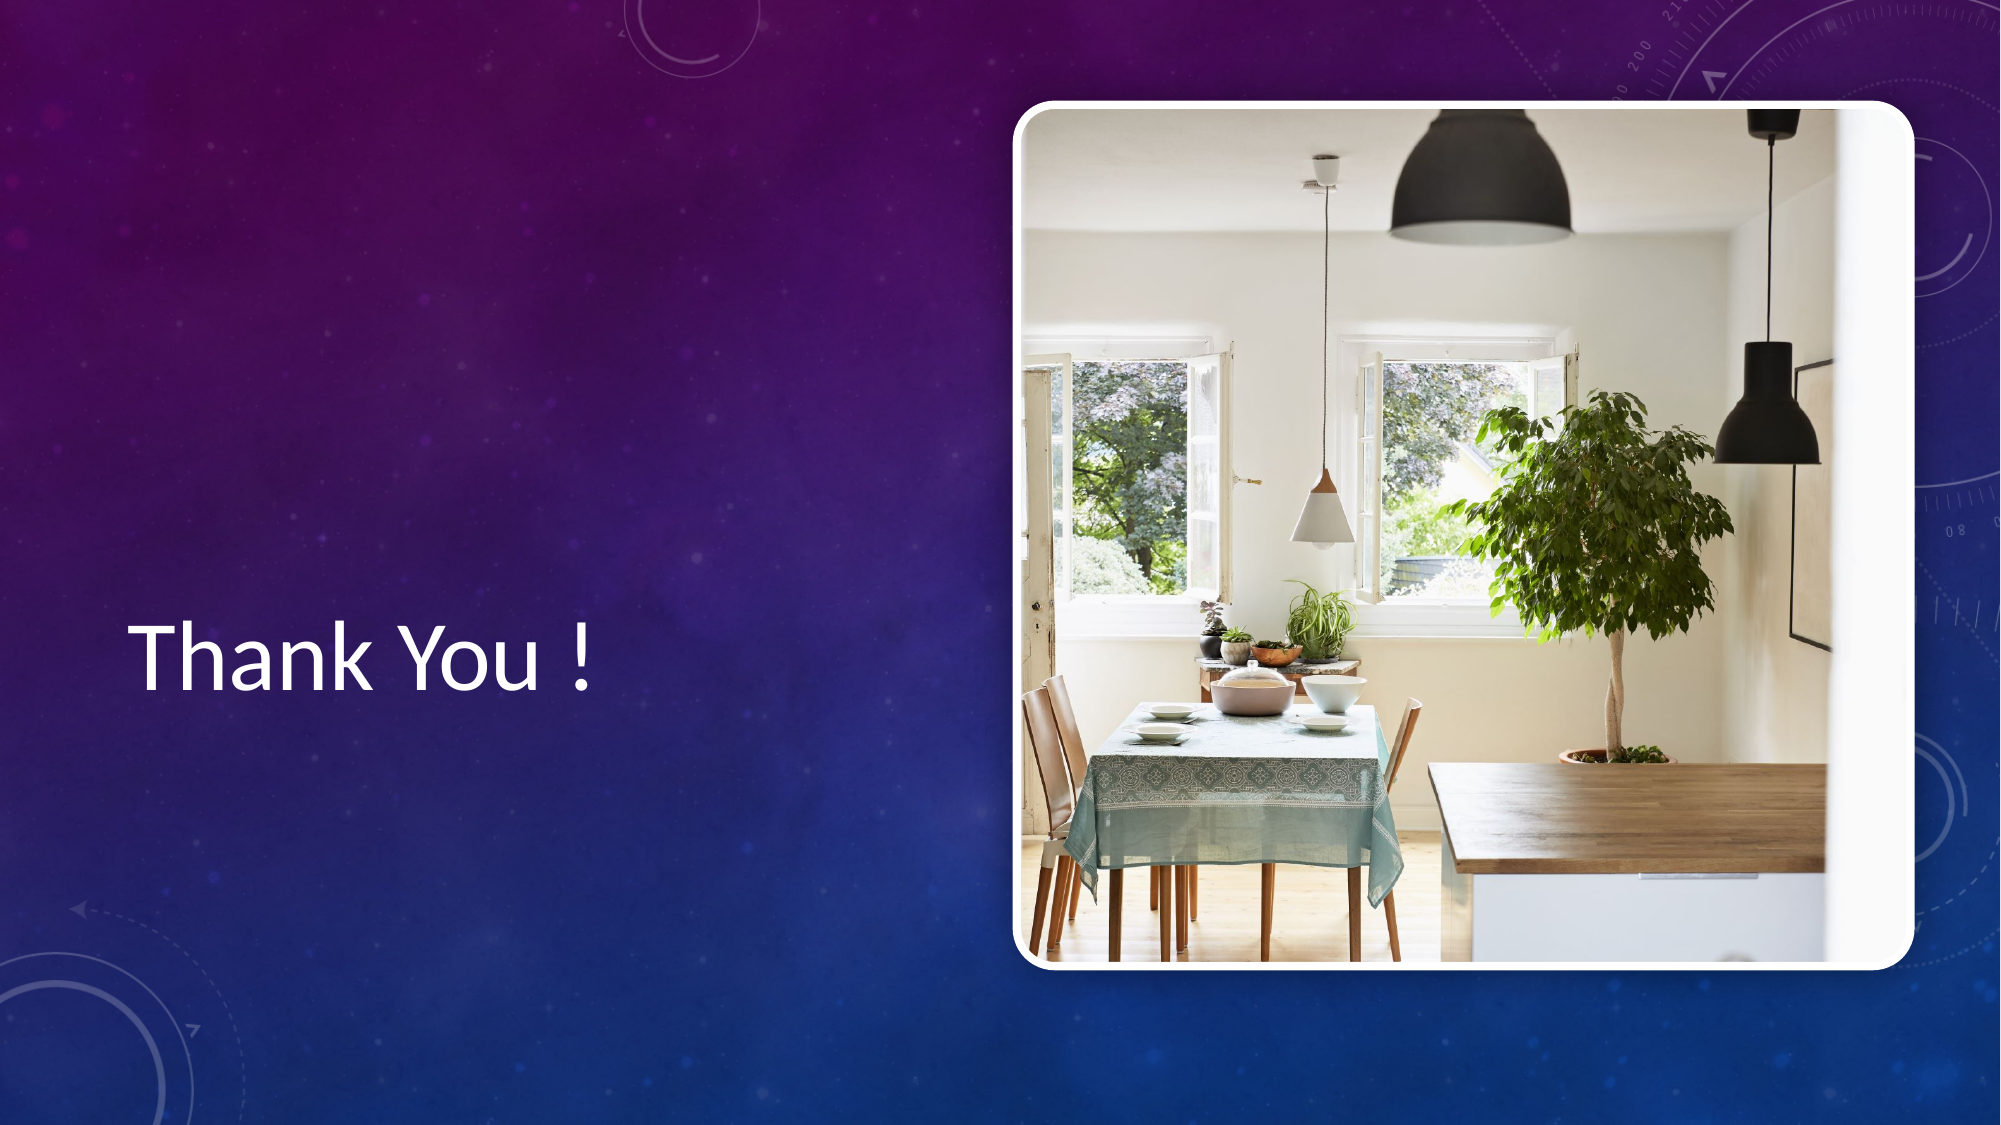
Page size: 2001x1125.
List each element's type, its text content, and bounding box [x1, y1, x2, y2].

picture [0, 0, 2001, 1125]
list Thank You ! [112, 351, 969, 950]
